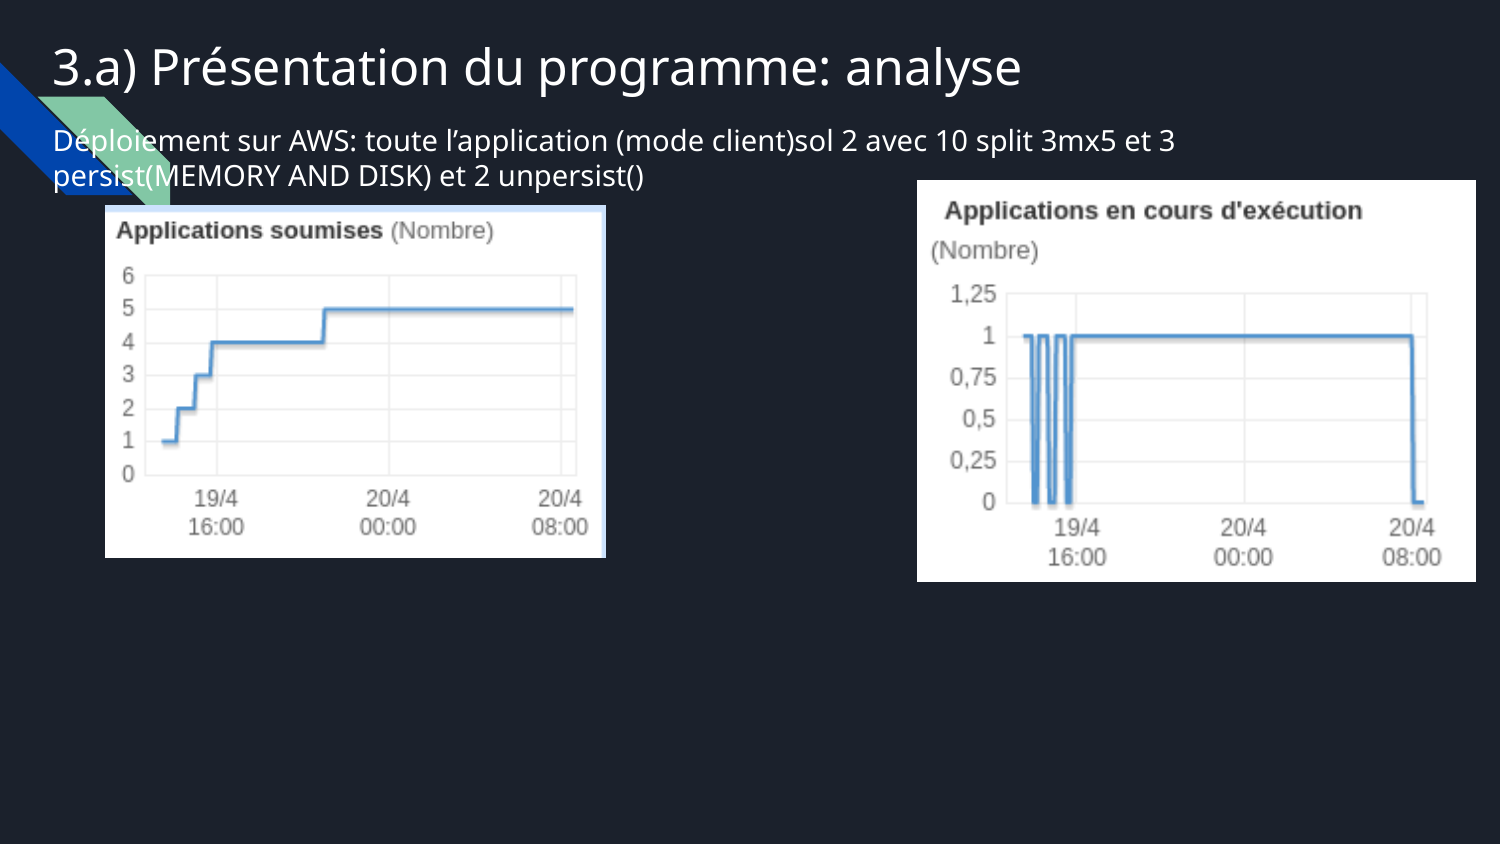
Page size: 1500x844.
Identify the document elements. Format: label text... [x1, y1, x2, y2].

title 3.a) Présentation du programme: analyse [37, 20, 1463, 118]
picture [105, 205, 606, 558]
picture [917, 180, 1476, 583]
text_box Déploiement sur AWS: toute l’application (mode client)sol 2 avec 10 split 3mx5 et 3 persist(MEMORY AND DISK) et 2 unpersist() [37, 107, 1283, 205]
